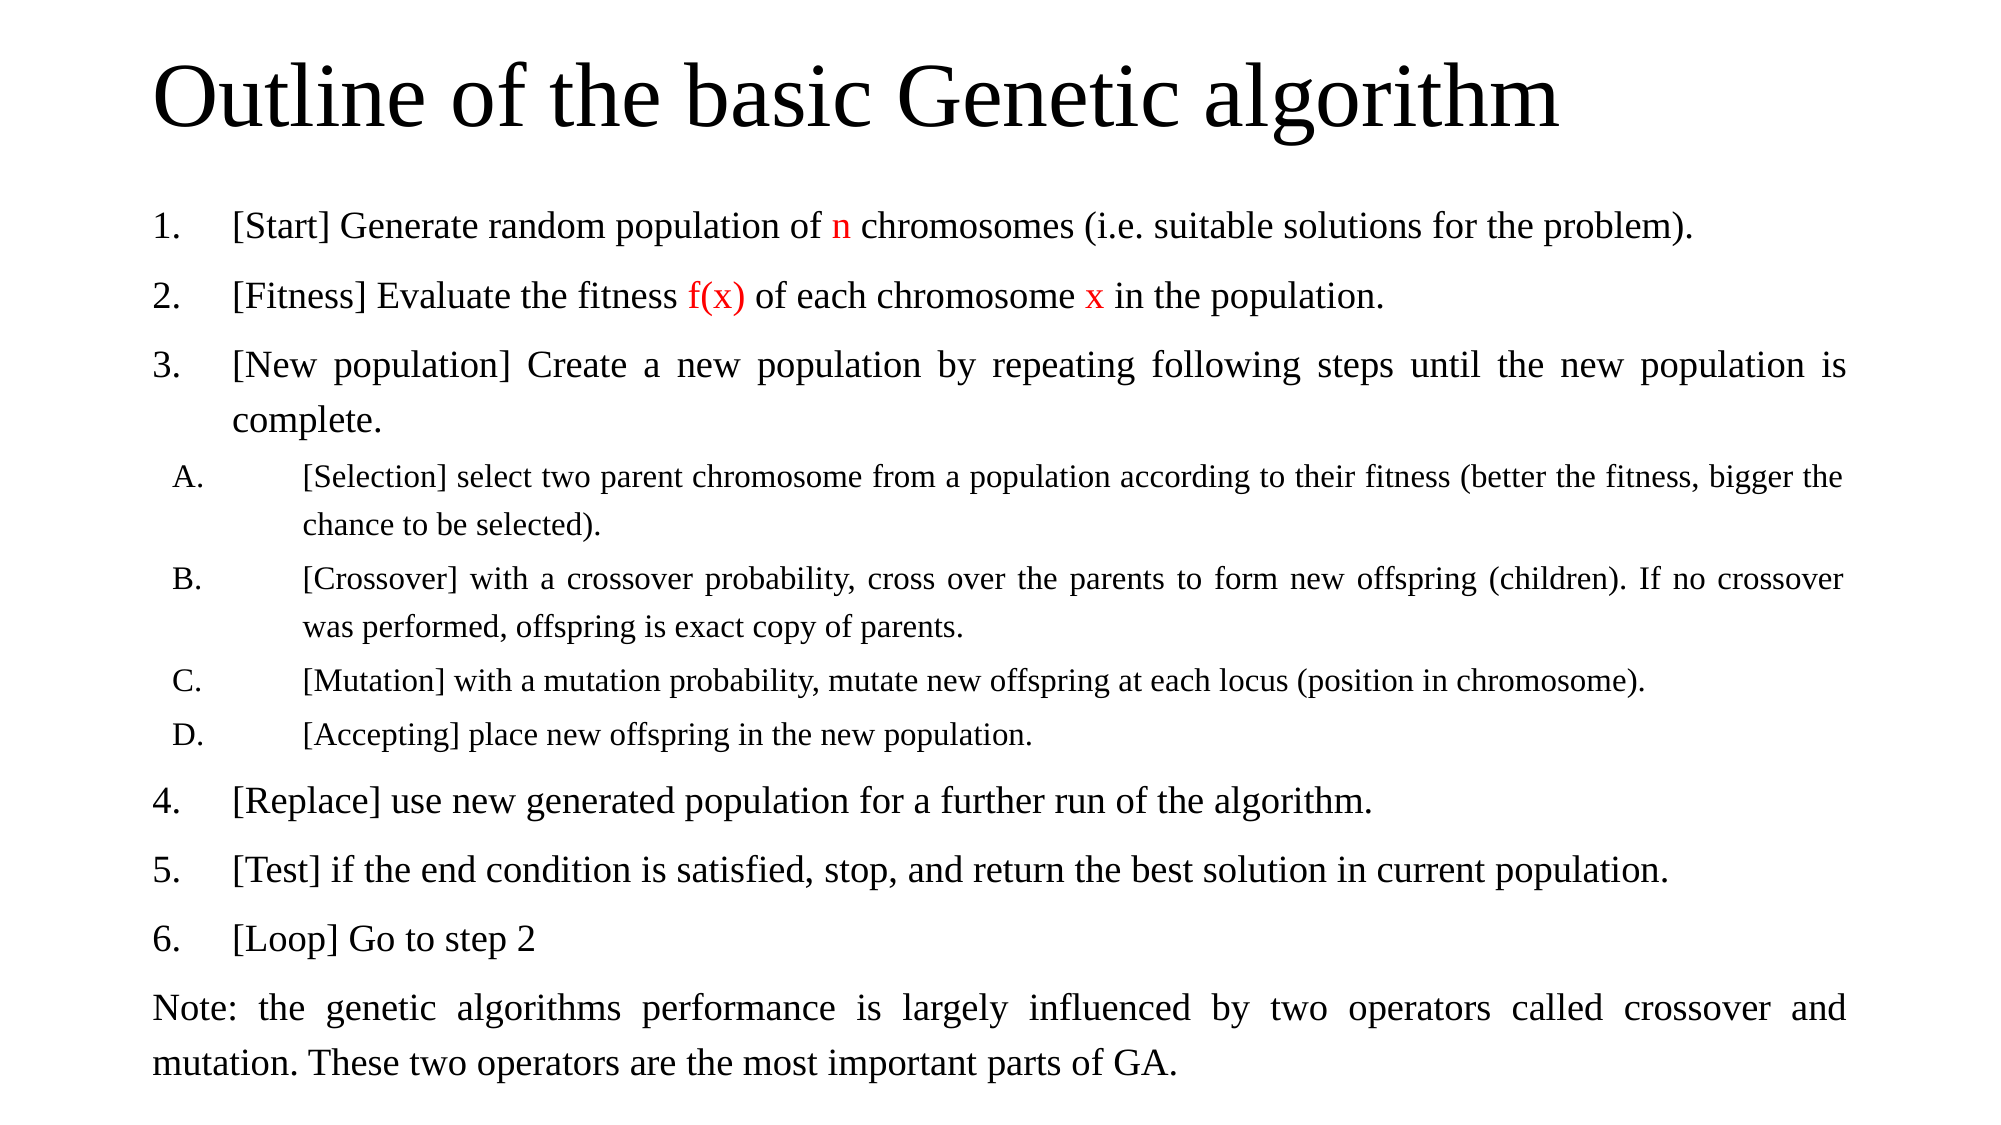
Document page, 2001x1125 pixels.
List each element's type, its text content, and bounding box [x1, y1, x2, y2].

list [Start] Generate random population of n chromosomes (i.e. suitable solutions for the problem). [Fitness] Evaluate the fitness f(x) of each chromosome x in the population. [New population] Create a new population by repeating following steps until the new population is complete. [Selection] select two parent chromosome from a population according to their fitness (better the fitness, bigger the chance to be selected). [Crossover] with a crossover probability, cross over the parents to form new offspring (children). If no crossover was performed, offspring is exact copy of parents. [Mutation] with a mutation probability, mutate new offspring at each locus (position in chromosome). [Accepting] place new offspring in the new population. [Replace] use new generated population for a further run of the algorithm. [Test] if the end condition is satisfied, stop, and return the best solution in current population. [Loop] Go to step 2 Note: the genetic algorithms performance is largely influenced by two operators called crossover and mutation. These two operators are the most important parts of GA. [137, 183, 1863, 1093]
title Outline of the basic Genetic algorithm [137, 27, 1863, 166]
